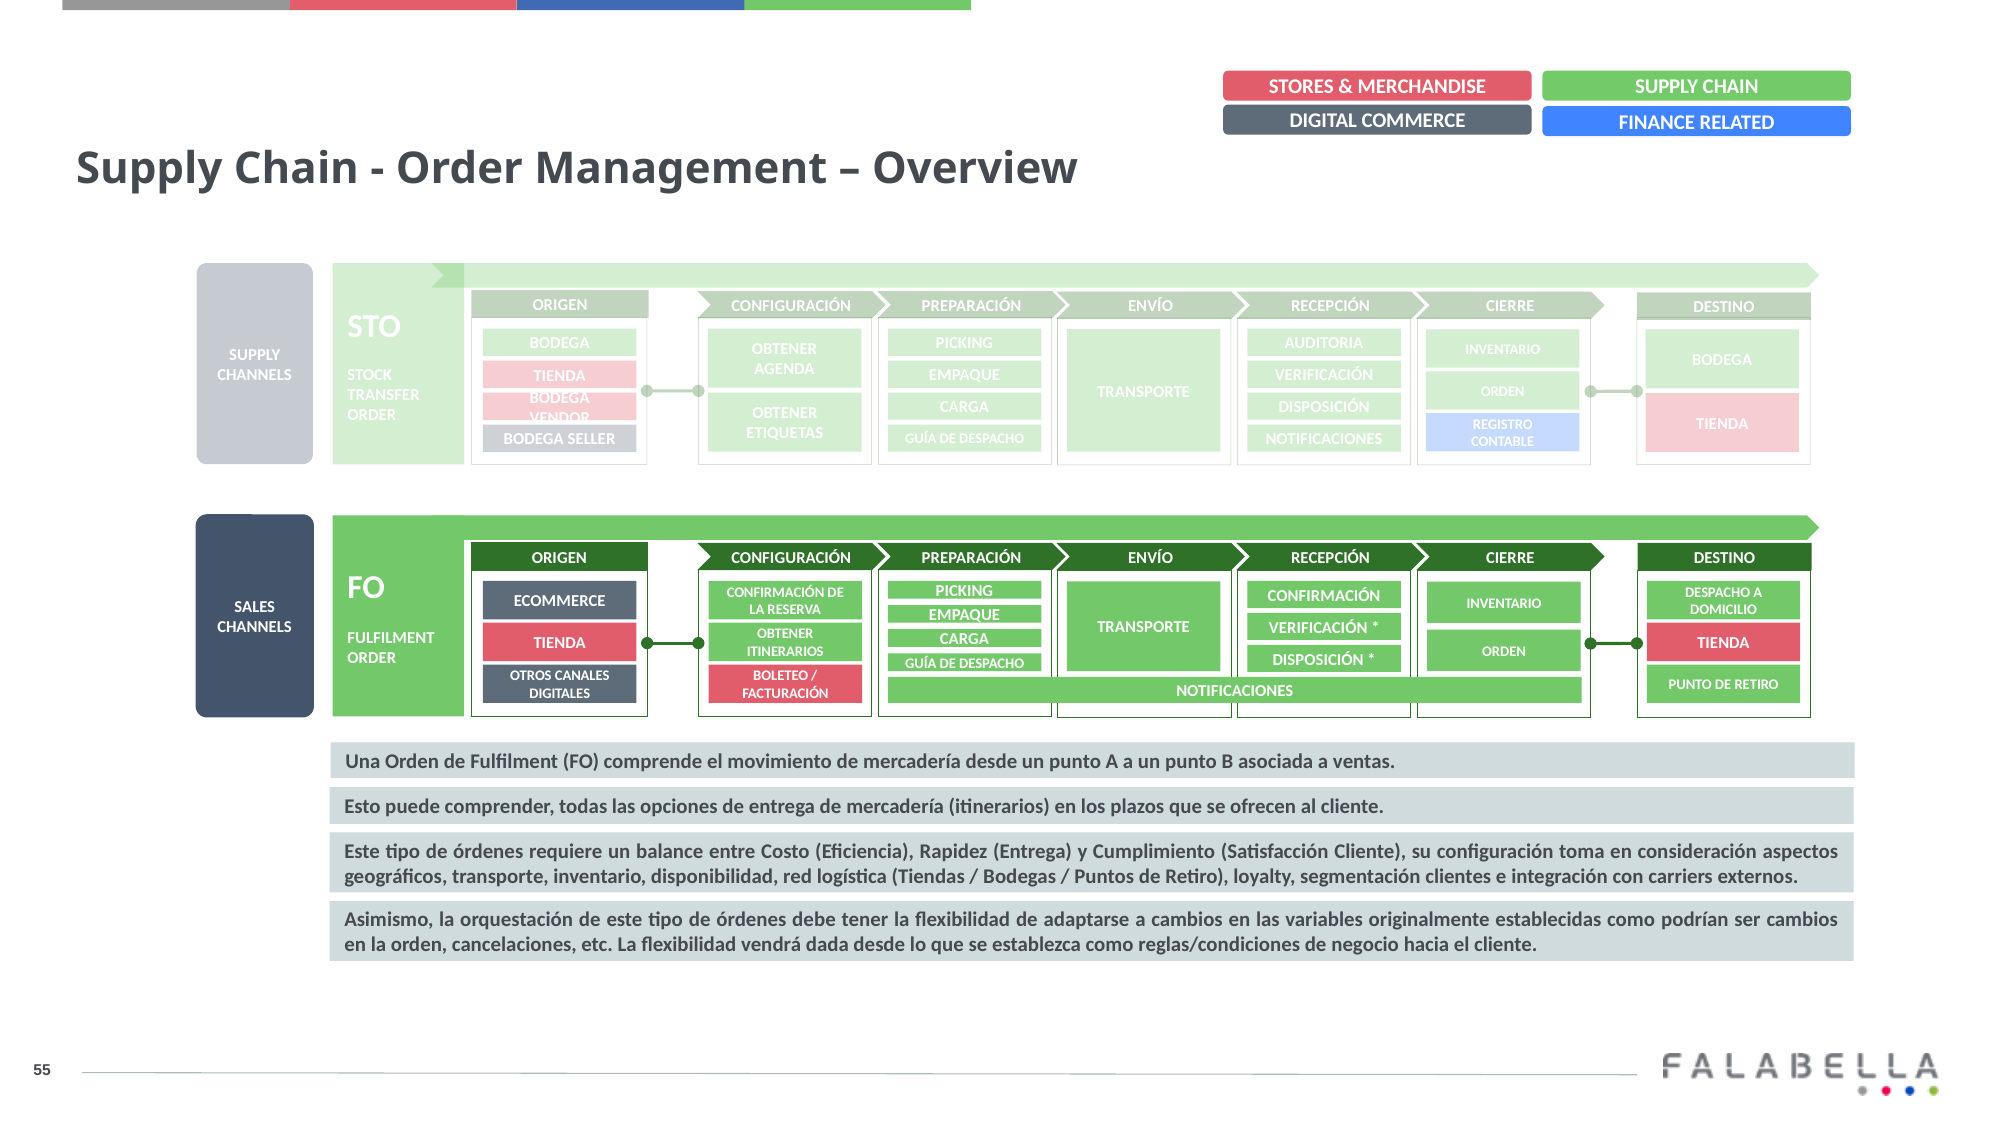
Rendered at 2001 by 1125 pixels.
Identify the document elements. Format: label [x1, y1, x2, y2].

text_box [329, 832, 1854, 893]
text_box [1542, 106, 1852, 137]
text_box [877, 291, 1066, 465]
text_box [1223, 104, 1532, 135]
text_box [332, 263, 1820, 465]
text_box [697, 542, 886, 717]
picture [1663, 1053, 1939, 1096]
text_box [332, 515, 1820, 717]
text_box [1223, 70, 1532, 101]
text_box [1056, 291, 1245, 465]
text_box [877, 542, 1605, 718]
text_box [1236, 291, 1425, 465]
text_box [1542, 70, 1852, 101]
text_box [330, 742, 1855, 778]
text_box [1636, 292, 1811, 465]
text_box [471, 542, 648, 717]
text_box [196, 515, 313, 717]
text_box [697, 291, 886, 465]
text_box [329, 787, 1854, 824]
list [61, 91, 1940, 241]
text_box [1416, 291, 1605, 465]
text_box [329, 900, 1854, 961]
text_box [471, 290, 649, 465]
text_box [1636, 542, 1812, 717]
text_box [196, 263, 313, 465]
